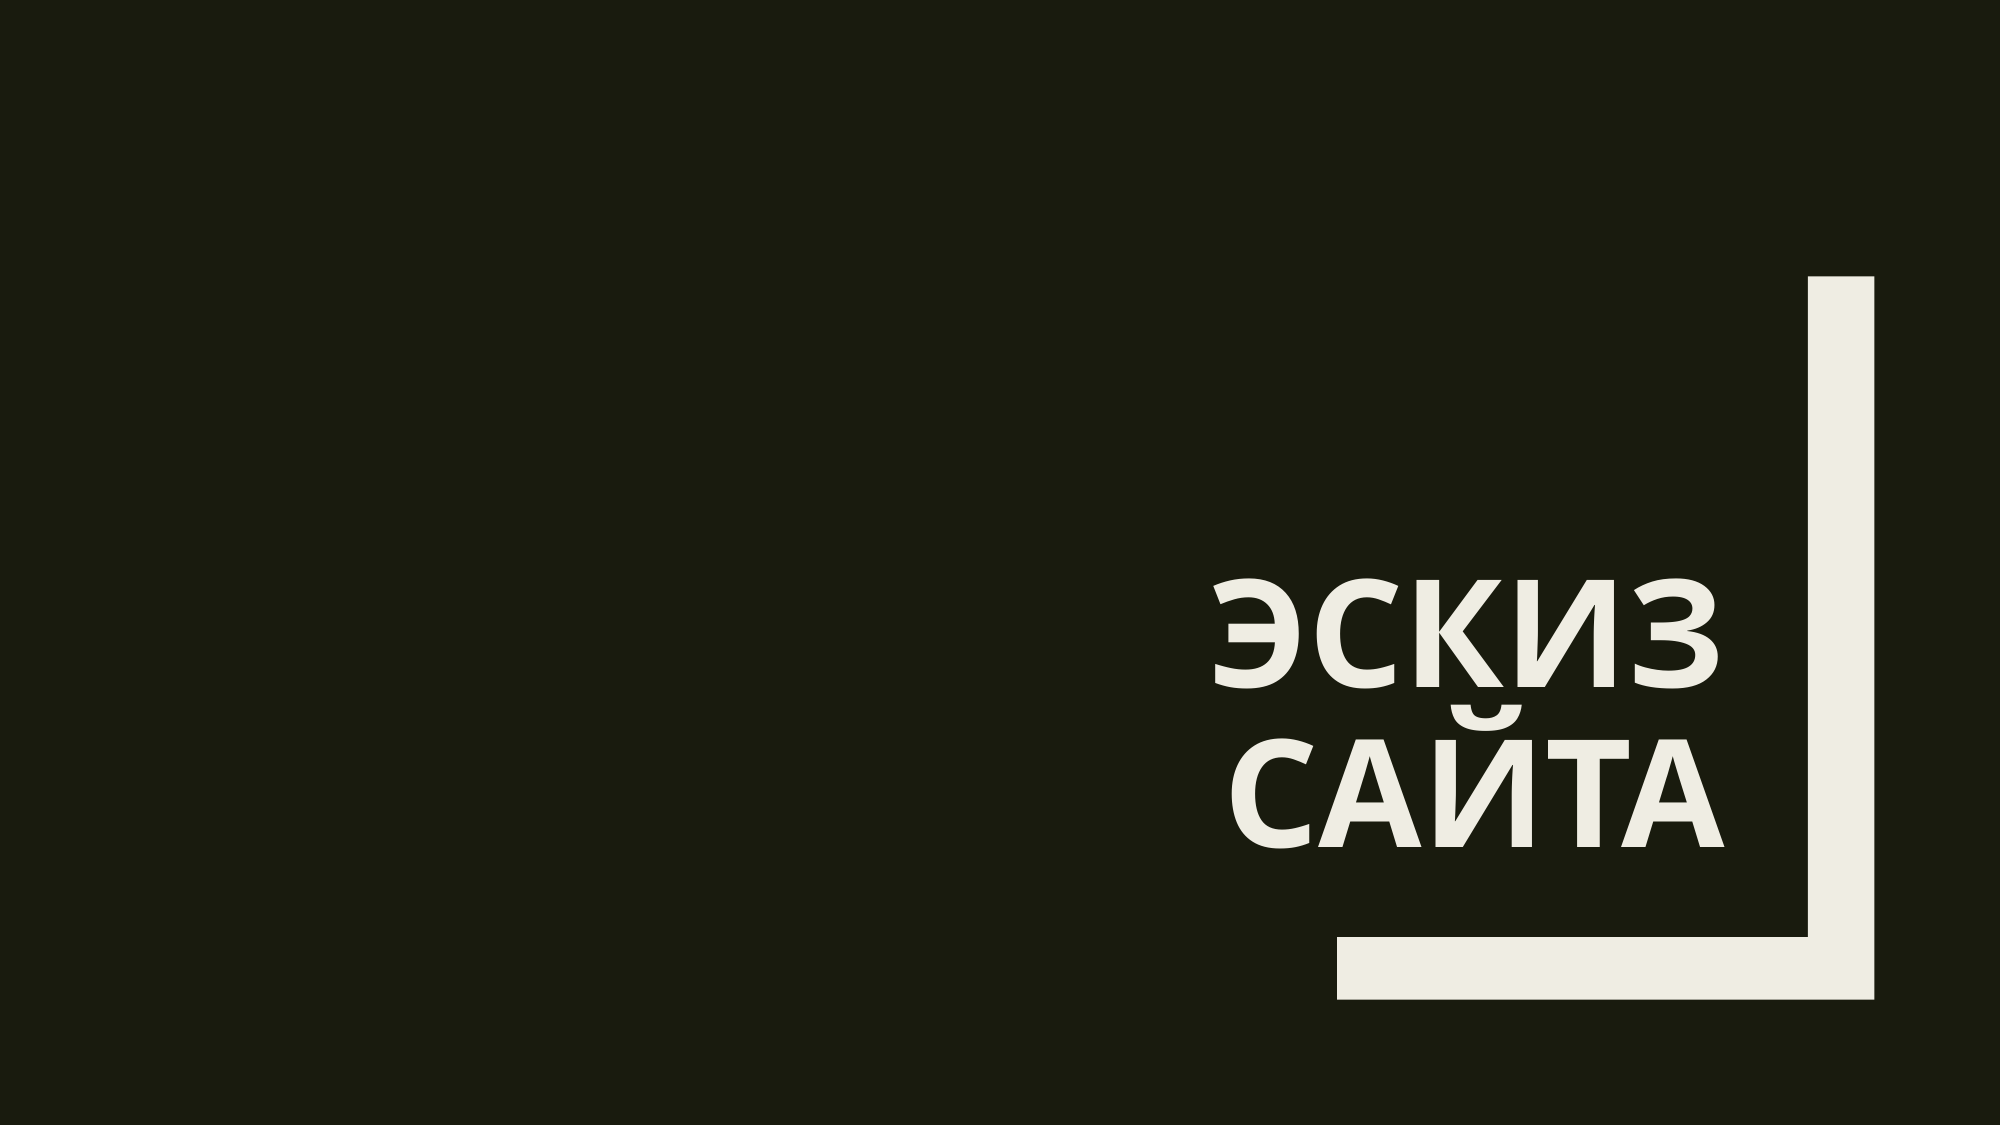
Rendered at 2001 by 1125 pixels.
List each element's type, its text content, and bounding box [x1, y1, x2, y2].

title Эскиз сайта [163, 419, 1741, 888]
